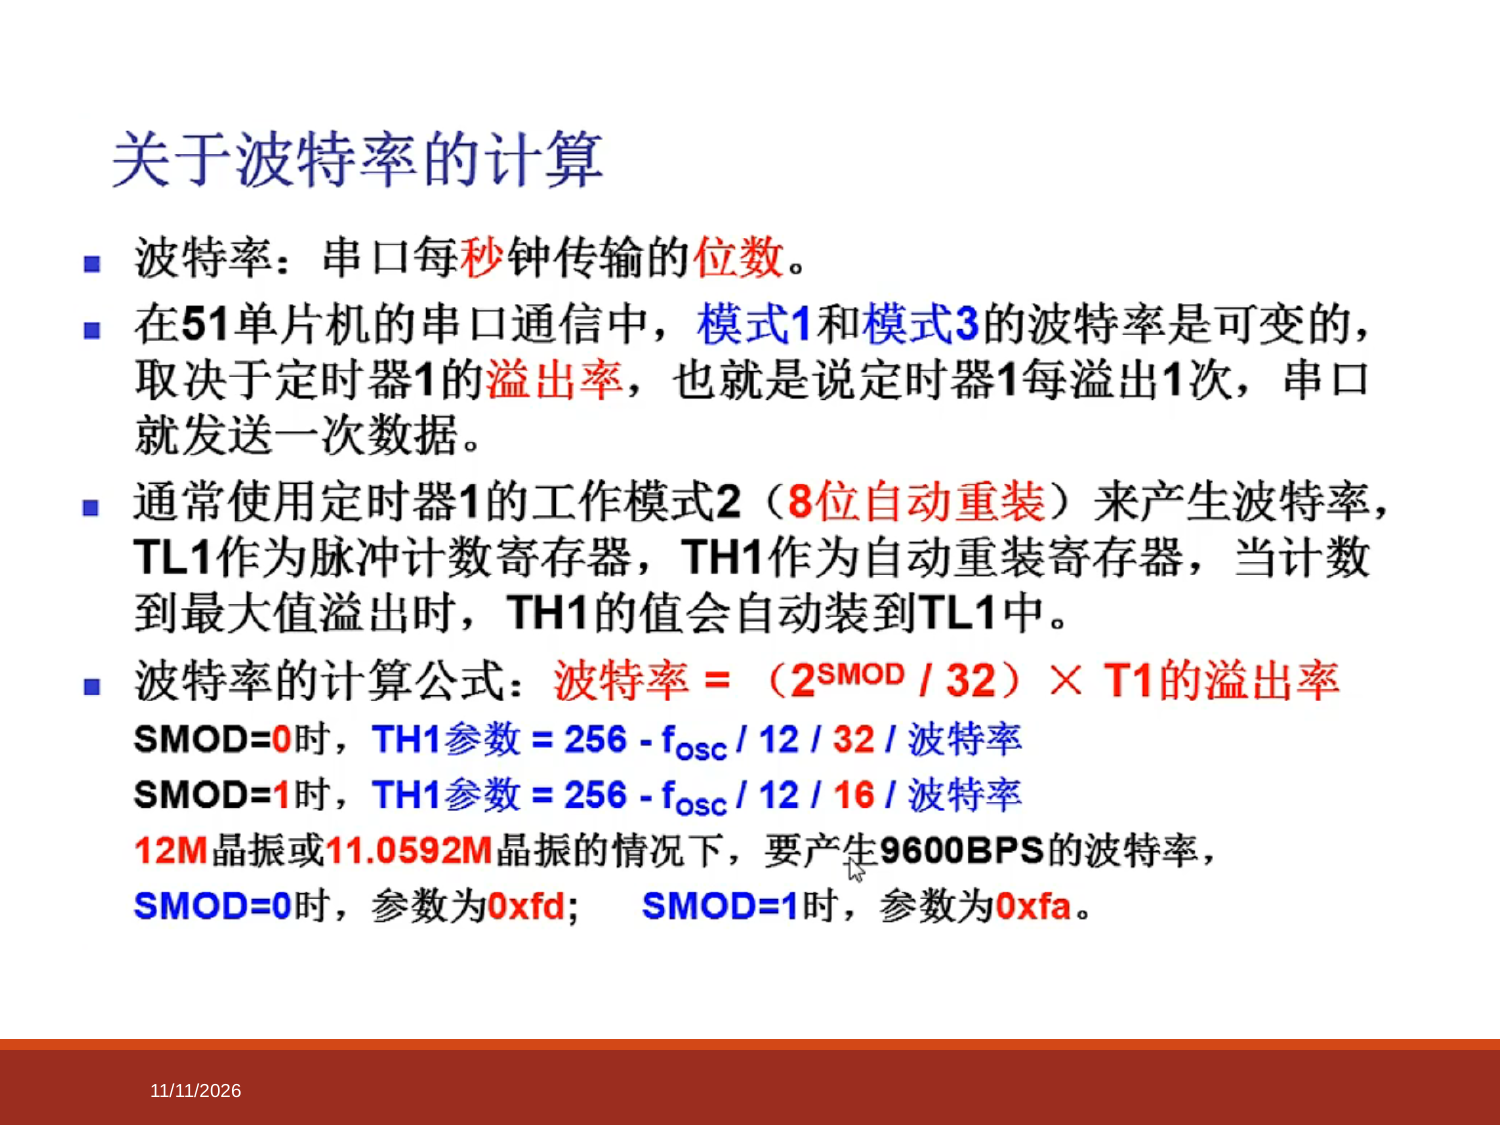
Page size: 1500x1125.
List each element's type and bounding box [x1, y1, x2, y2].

slide_number [135, 1059, 440, 1120]
list [73, 113, 1435, 953]
